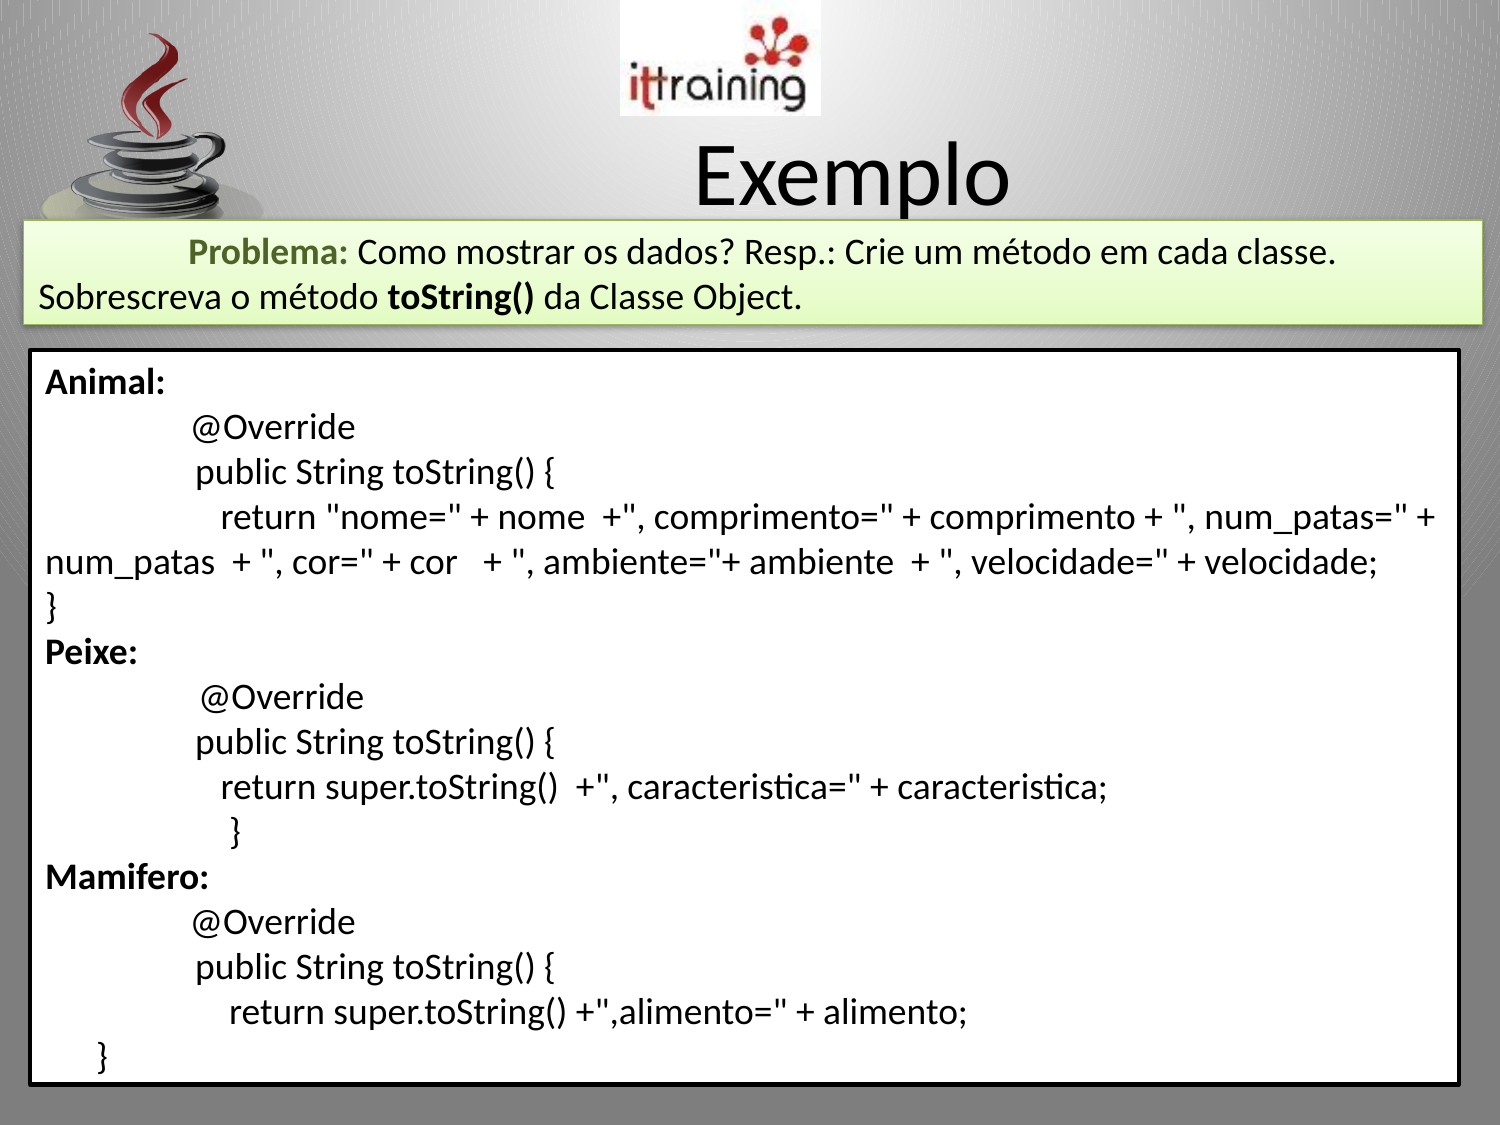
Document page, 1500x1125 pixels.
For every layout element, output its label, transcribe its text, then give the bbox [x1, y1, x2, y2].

picture [29, 7, 272, 251]
text_box Animal: @Override public String toString() { return "nome=" + nome +", comprimento=" + comprimento + ", num_patas=" + num_patas + ", cor=" + cor + ", ambiente="+ ambiente + ", velocidade=" + velocidade; } Peixe: @Override public String toString() { return super.toString() +", caracteristica=" + caracteristica; } Mamifero: @Override public String toString() { return super.toString() +",alimento=" + alimento; } [28, 348, 1461, 1087]
title Exemplo [276, 94, 1453, 217]
text_box Problema: Como mostrar os dados? Resp.: Crie um método em cada classe. Sobrescreva o método toString() da Classe Object. [23, 219, 1483, 325]
picture [619, 0, 822, 117]
